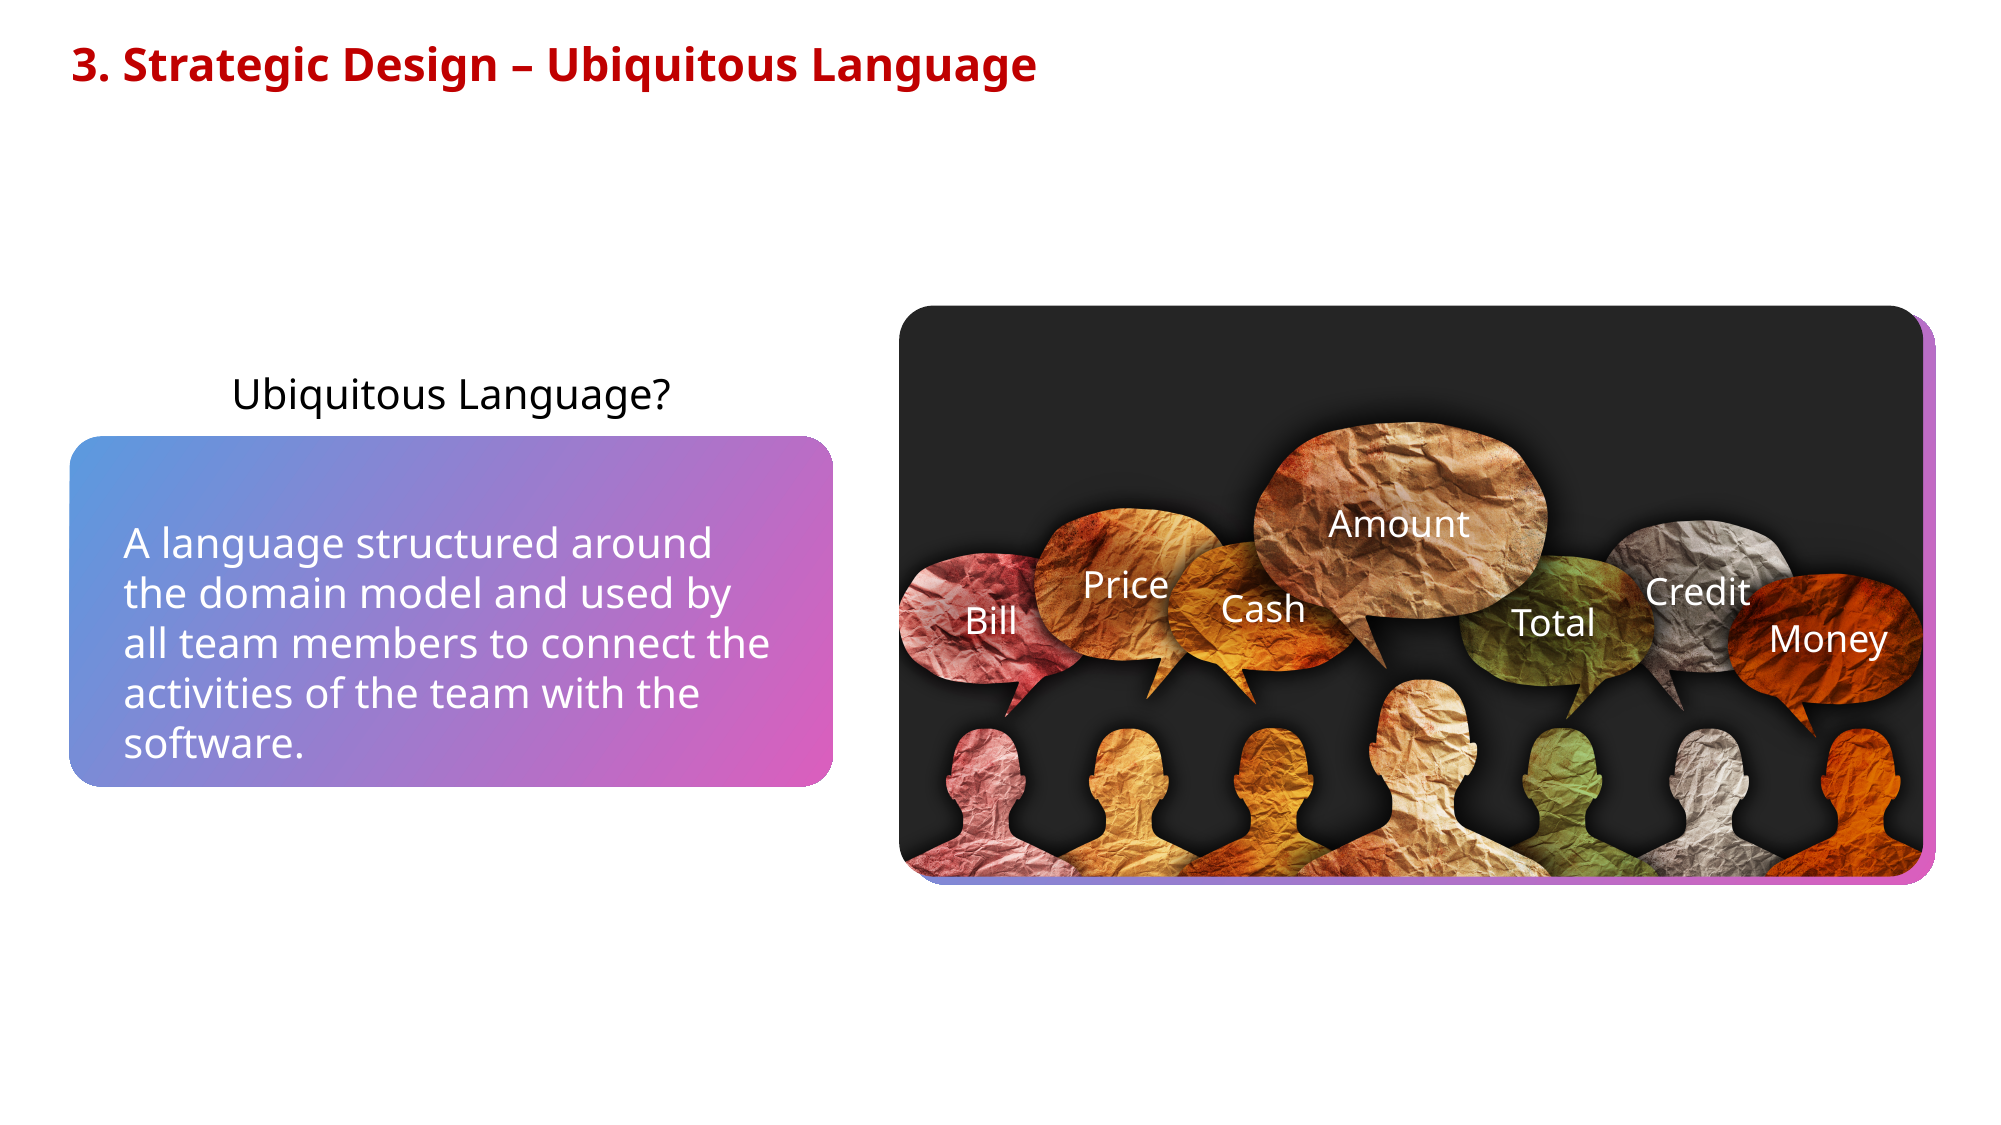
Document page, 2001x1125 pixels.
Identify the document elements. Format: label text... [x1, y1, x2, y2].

picture [899, 305, 1924, 877]
text_box 3. Strategic Design – Ubiquitous Language [63, 38, 1660, 96]
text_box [69, 360, 833, 787]
text_box [922, 320, 1937, 886]
